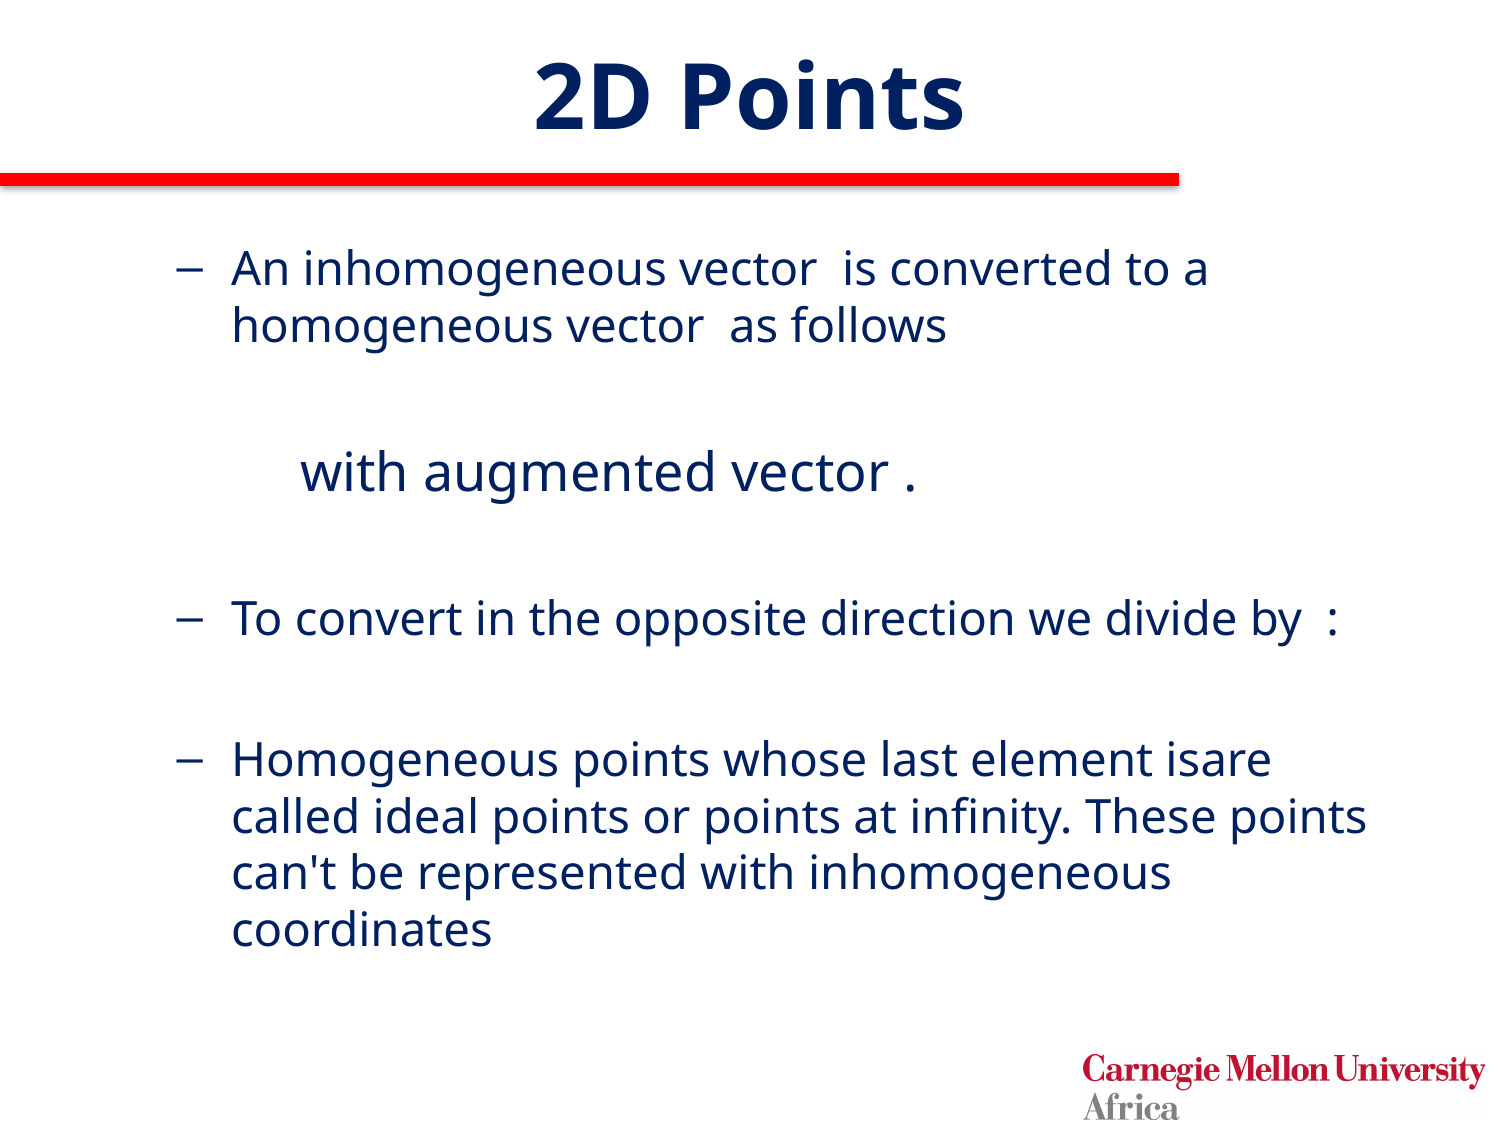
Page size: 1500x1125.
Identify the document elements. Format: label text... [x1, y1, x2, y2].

title 2D Points [75, 0, 1425, 187]
picture [1083, 1054, 1486, 1120]
